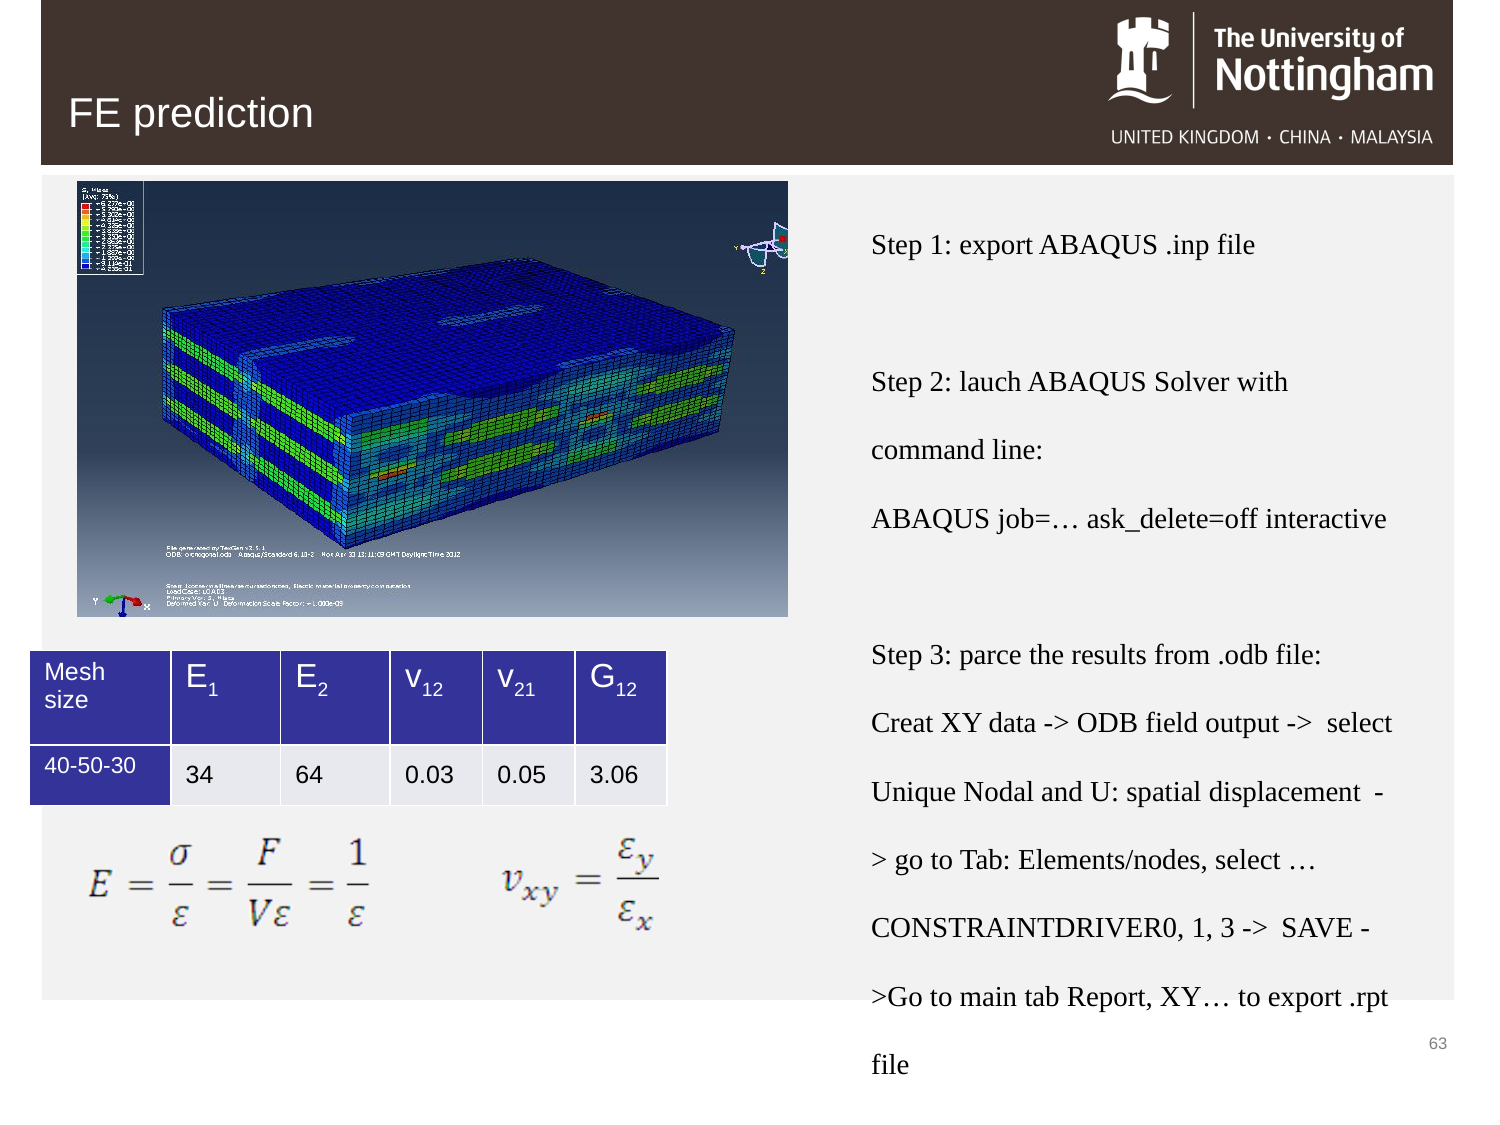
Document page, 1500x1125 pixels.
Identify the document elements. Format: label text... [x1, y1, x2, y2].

picture [88, 833, 373, 936]
text_box Step 1: export ABAQUS .inp file Step 2: lauch ABAQUS Solver with command line: ABAQUS job=… ask_delete=off interactive Step 3: parce the results from .odb file: Creat XY data -> ODB field output -> select Unique Nodal and U: spatial displacement -> go to Tab: Elements/nodes, select …CONSTRAINTDRIVER0, 1, 3 -> SAVE ->Go to main tab Report, XY… to export .rpt file Step 4: calculate the elastic constants: Refer to Result.xls. [856, 185, 1412, 1125]
table_cell 0.05 [483, 746, 574, 805]
picture [41, 1, 1453, 165]
table_header Mesh size [30, 651, 170, 744]
table_header v21 [483, 651, 574, 744]
picture [76, 181, 789, 617]
picture [501, 833, 659, 938]
table_cell 3.06 [576, 746, 666, 805]
table_cell 34 [172, 746, 280, 805]
slide_number 63 [1412, 1024, 1463, 1101]
table_header G12 [576, 651, 666, 744]
title FE prediction [52, 77, 1329, 266]
table_cell 40-50-30 [30, 746, 170, 805]
table_header E2 [281, 651, 389, 744]
table_cell 64 [281, 746, 389, 805]
table_header v12 [391, 651, 482, 744]
table_header E1 [172, 651, 280, 744]
table_cell 0.03 [391, 746, 482, 805]
